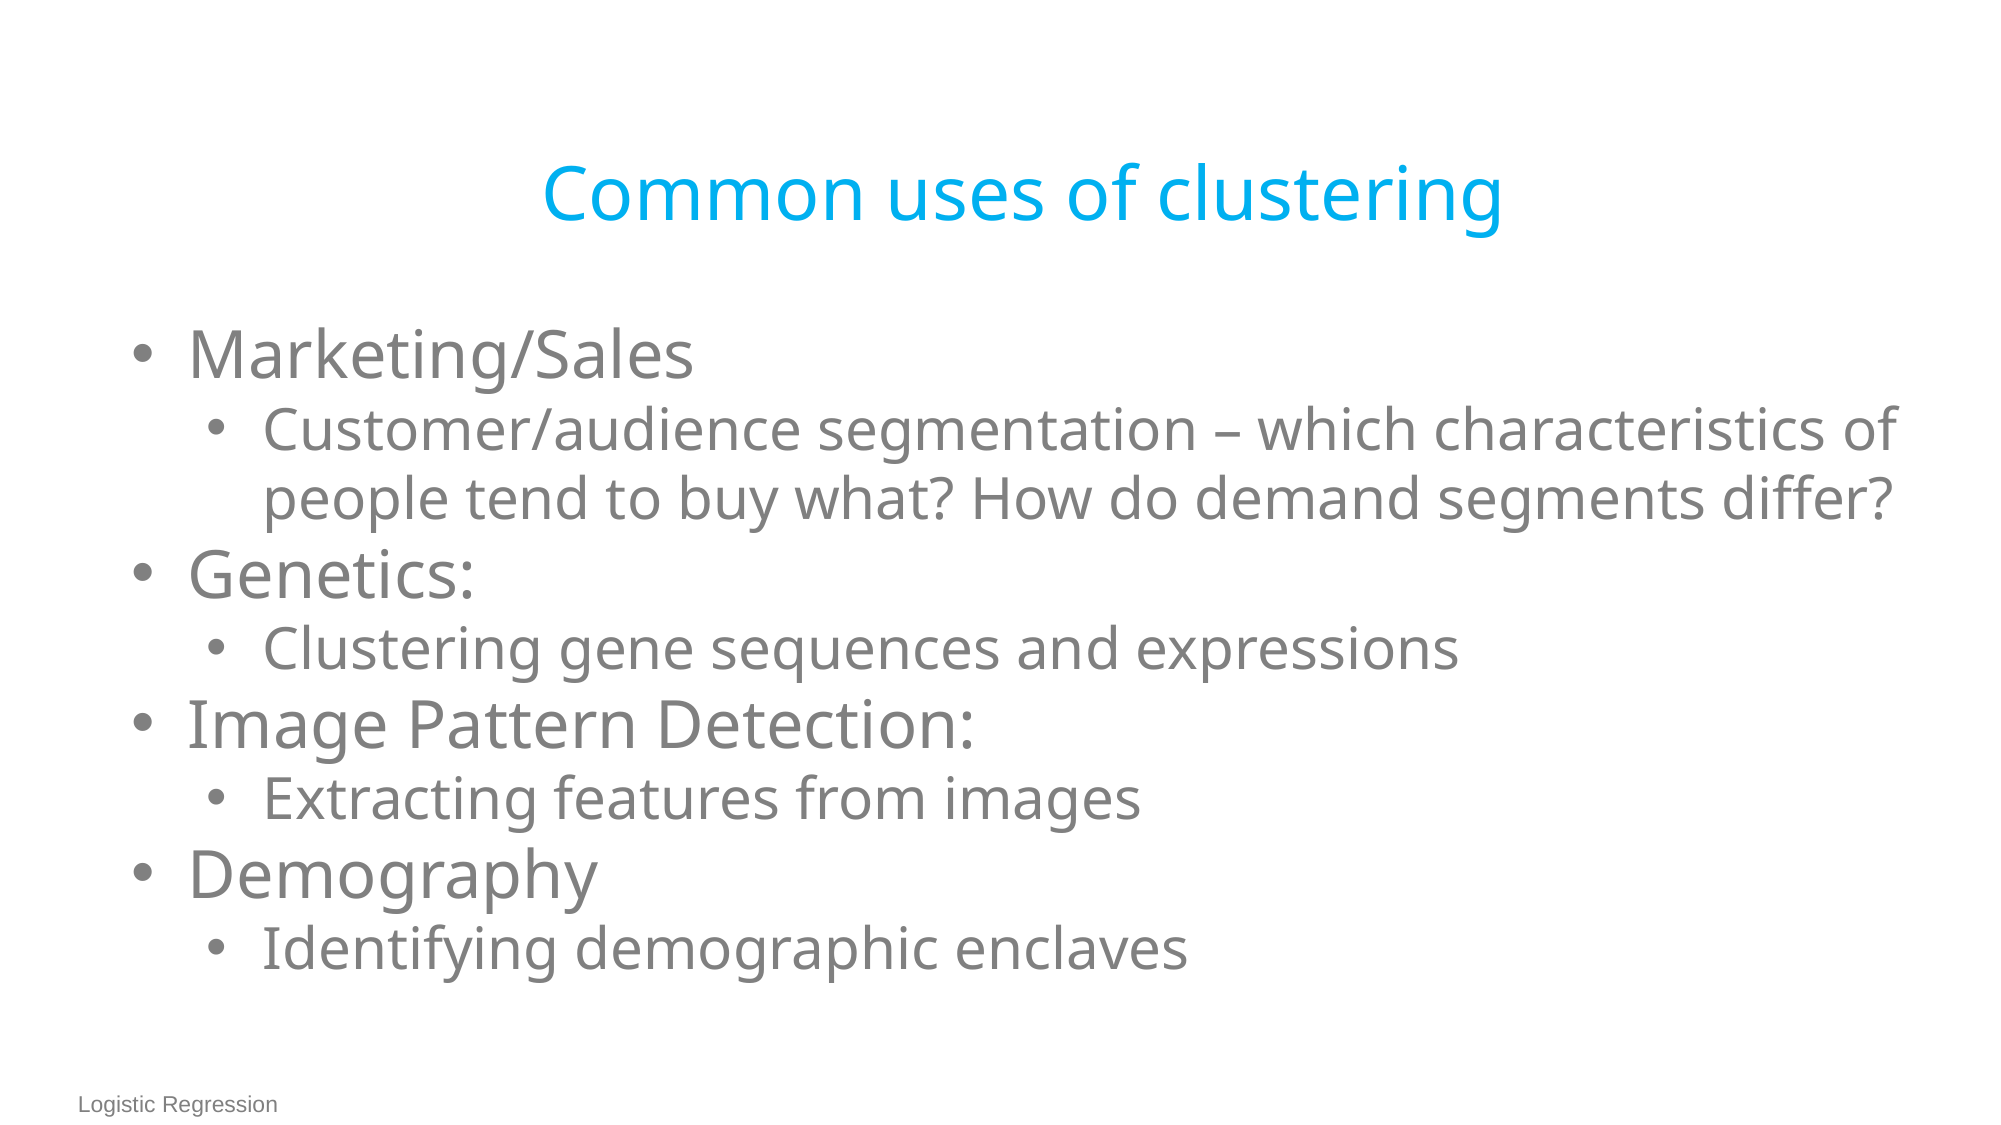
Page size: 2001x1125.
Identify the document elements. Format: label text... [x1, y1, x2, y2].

text_box Logistic Regression [63, 1082, 404, 1125]
text_box Marketing/Sales Customer/audience segmentation – which characteristics of people tend to buy what? How do demand segments differ? Genetics: Clustering gene sequences and expressions Image Pattern Detection: Extracting features from images Demography Identifying demographic enclaves [116, 304, 2000, 989]
text_box Common uses of clustering [196, 137, 1852, 243]
